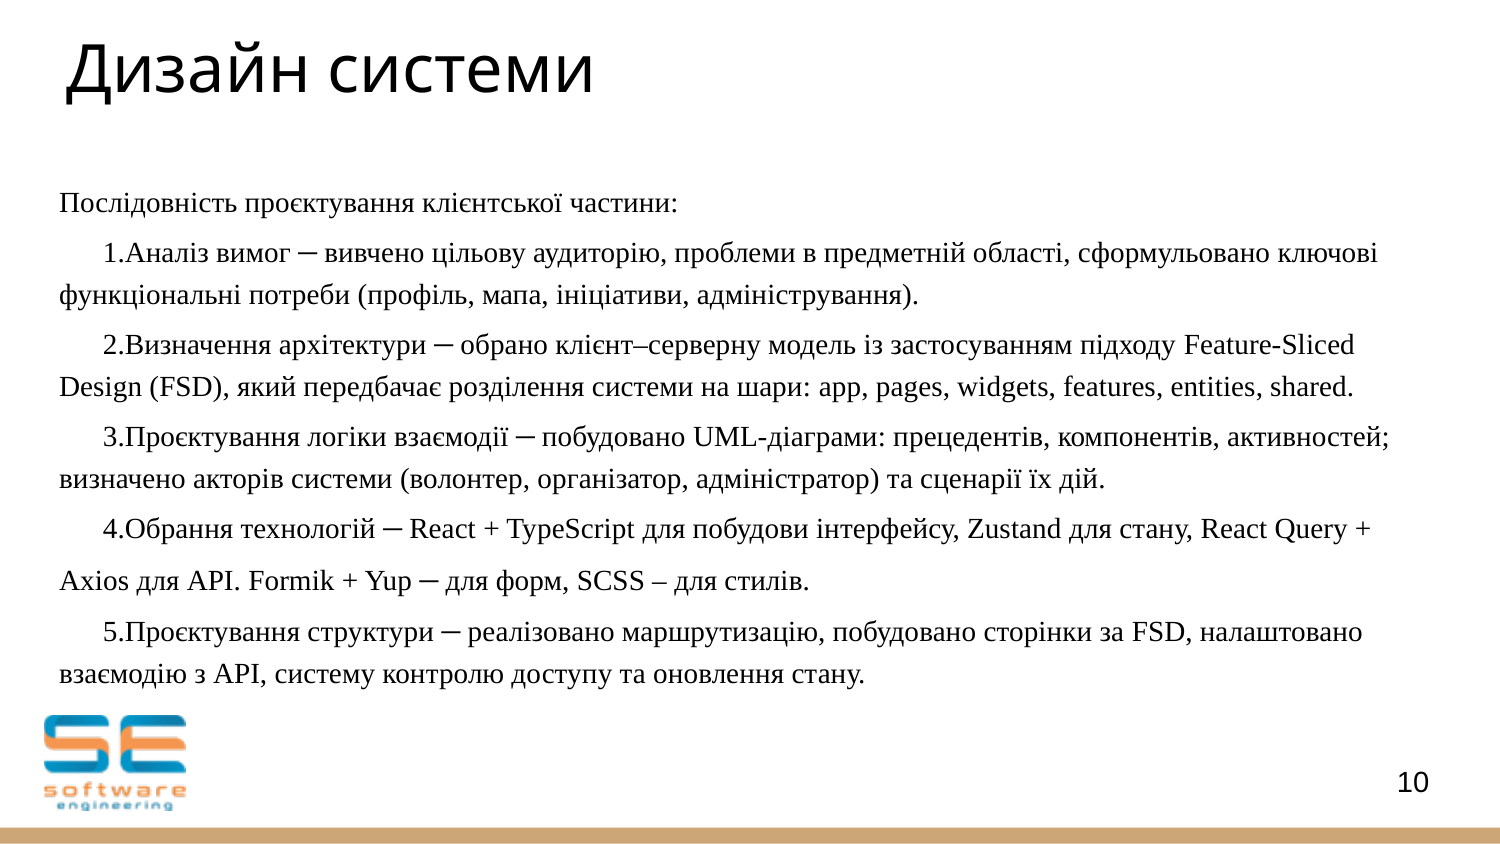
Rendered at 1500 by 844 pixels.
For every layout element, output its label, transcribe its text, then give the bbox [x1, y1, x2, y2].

text_box 10 [1382, 755, 1500, 806]
list Послідовність проєктування клієнтської частини: Аналіз вимог – вивчено цільову аудиторію, проблеми в предметній області, сформульовано ключові функціональні потреби (профіль, мапа, ініціативи, адміністрування). Визначення архітектури – обрано клієнт–серверну модель із застосуванням підходу Feature-Sliced Design (FSD), який передбачає розділення системи на шари: app, pages, widgets, features, entities, shared. Проєктування логіки взаємодії – побудовано UML-діаграми: прецедентів, компонентів, активностей; визначено акторів системи (волонтер, організатор, адміністратор) та сценарії їх дій. Обрання технологій – React + TypeScript для побудови інтерфейсу, Zustand для стану, React Query + Axios для API. Formik + Yup – для форм, SCSS – для стилів. Проєктування структури – реалізовано маршрутизацію, побудовано сторінки за FSD, налаштовано взаємодію з API, систему контролю доступу та оновлення стану. [44, 163, 1442, 714]
title Дизайн системи [51, 0, 1449, 122]
picture [43, 714, 186, 811]
